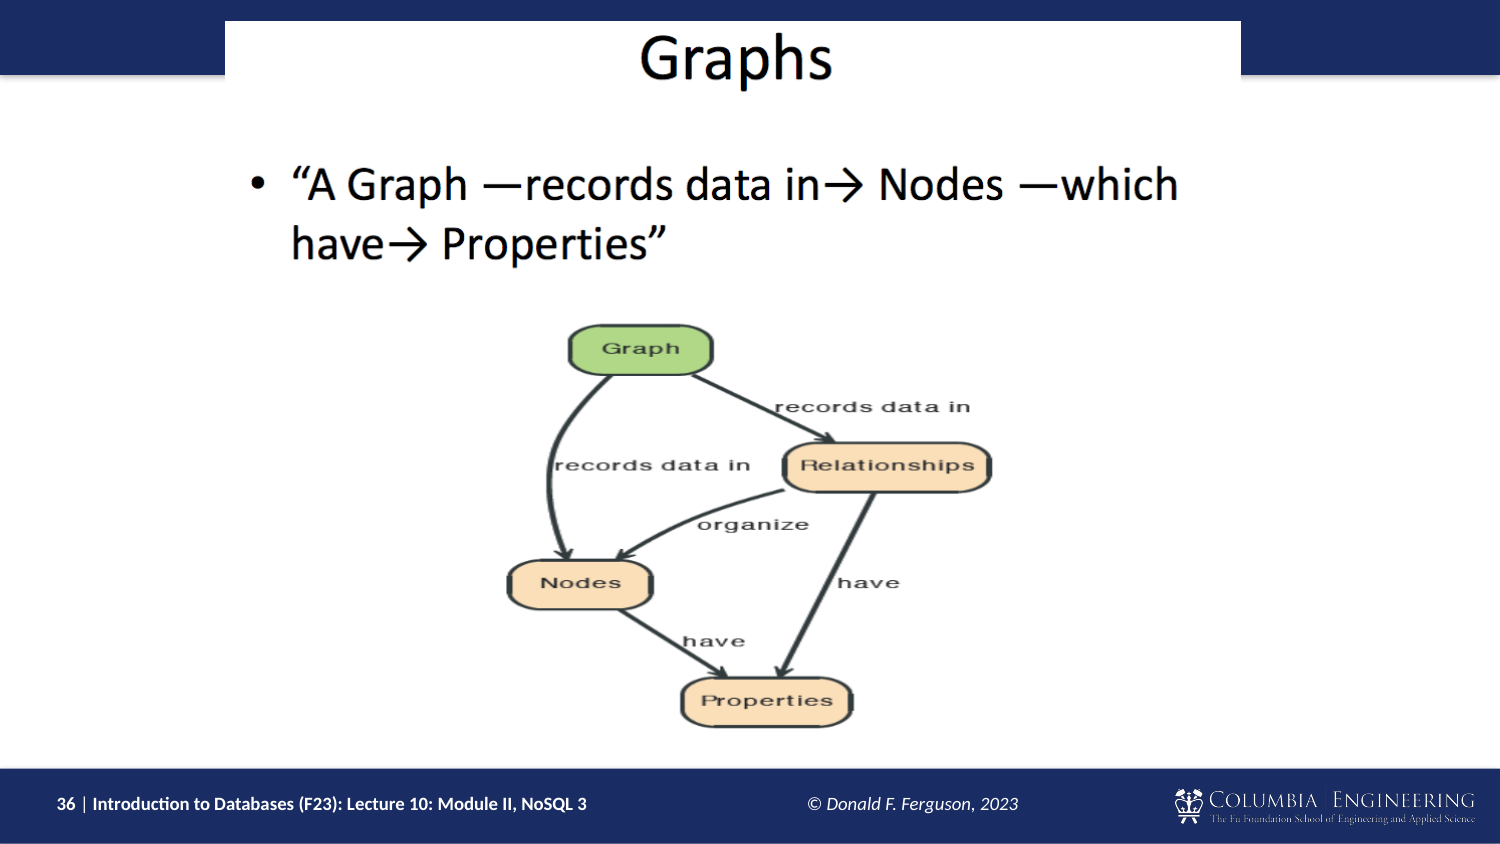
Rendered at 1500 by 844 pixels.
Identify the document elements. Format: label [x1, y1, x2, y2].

picture [224, 21, 1241, 742]
